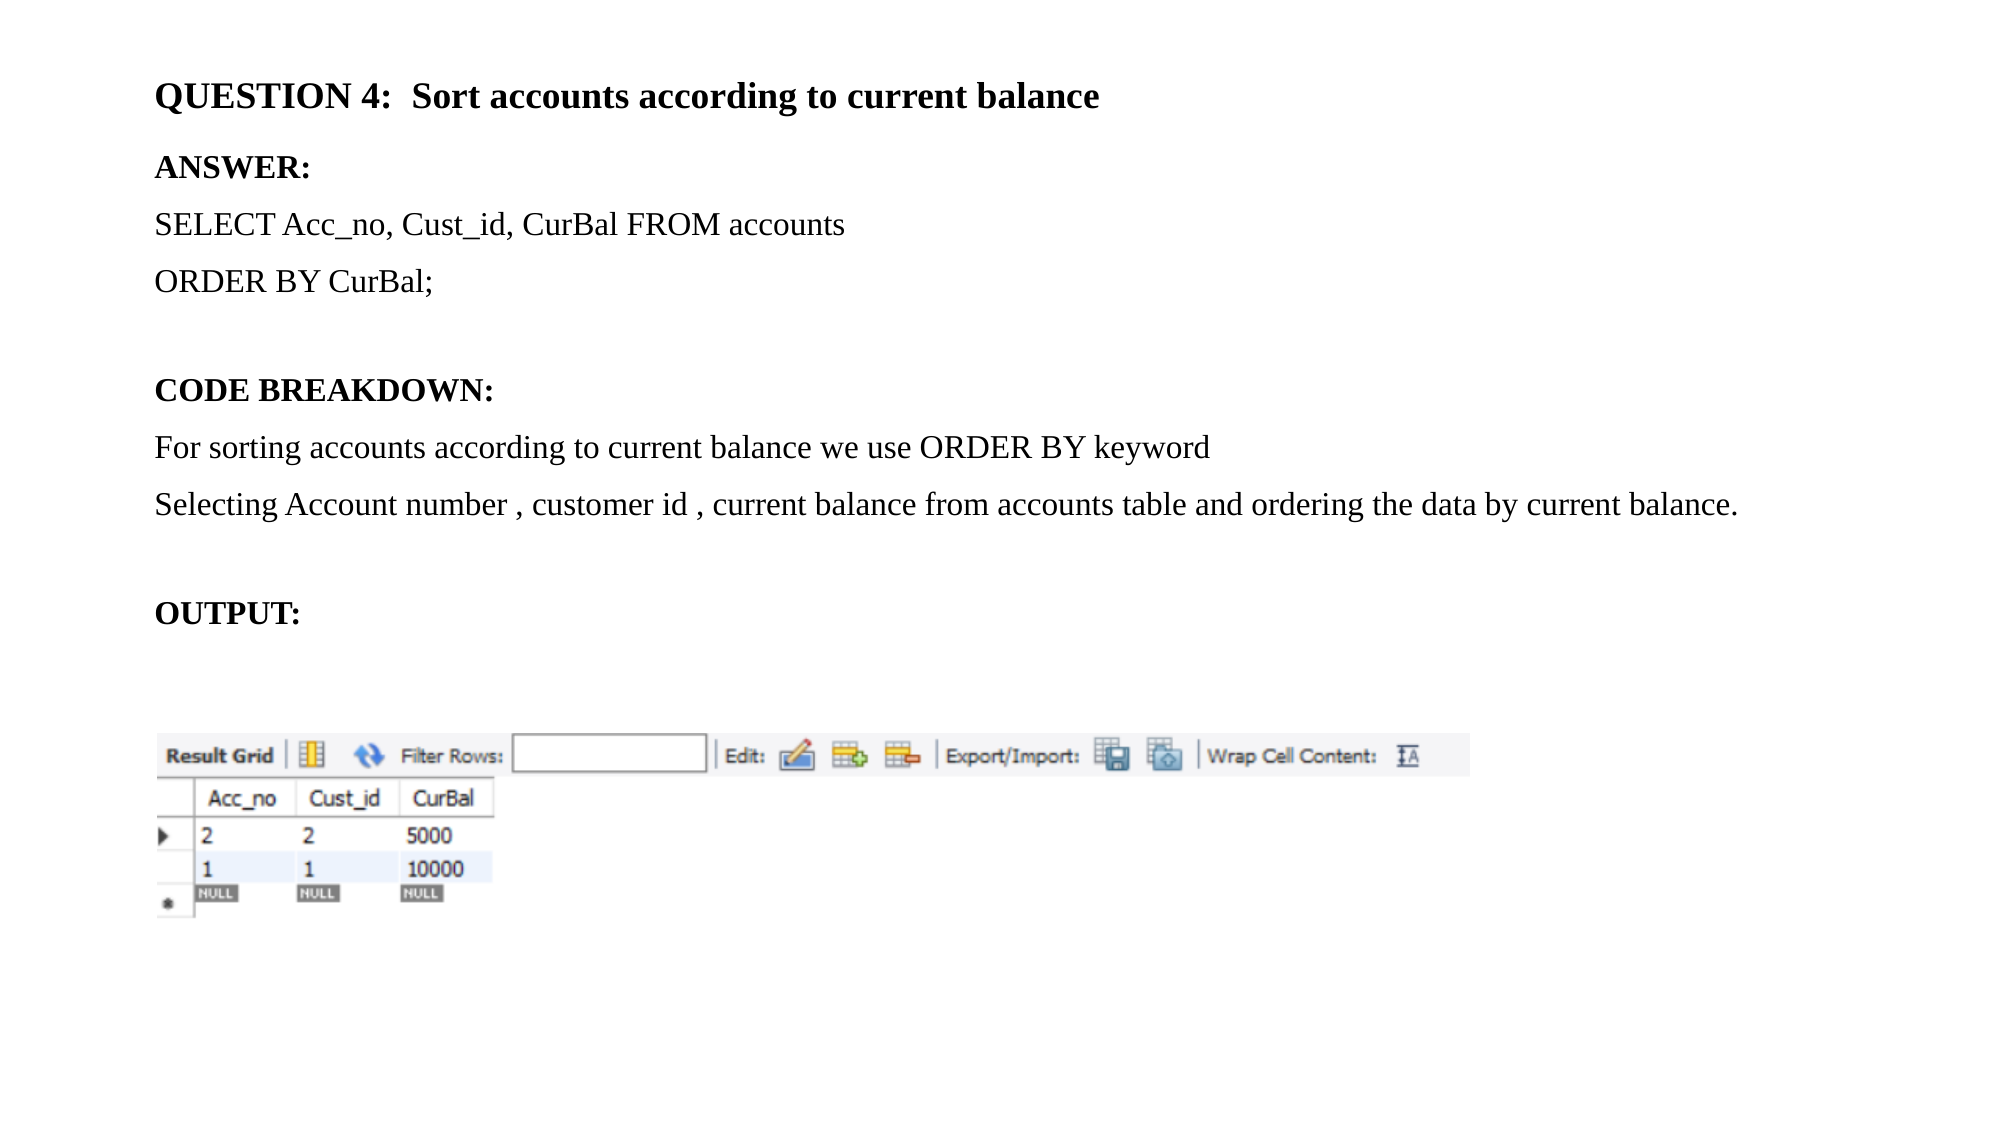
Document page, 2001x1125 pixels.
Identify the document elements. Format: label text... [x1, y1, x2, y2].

picture [157, 733, 1470, 956]
title QUESTION 4: Sort accounts according to current balance [139, 49, 1967, 142]
list ANSWER: SELECT Acc_no, Cust_id, CurBal FROM accounts ORDER BY CurBal; CODE BREAKDOWN: For sorting accounts according to current balance we use ORDER BY keyword Selecting Account number , customer id , current balance from accounts table and ordering the data by current balance. OUTPUT: [139, 142, 1967, 1079]
